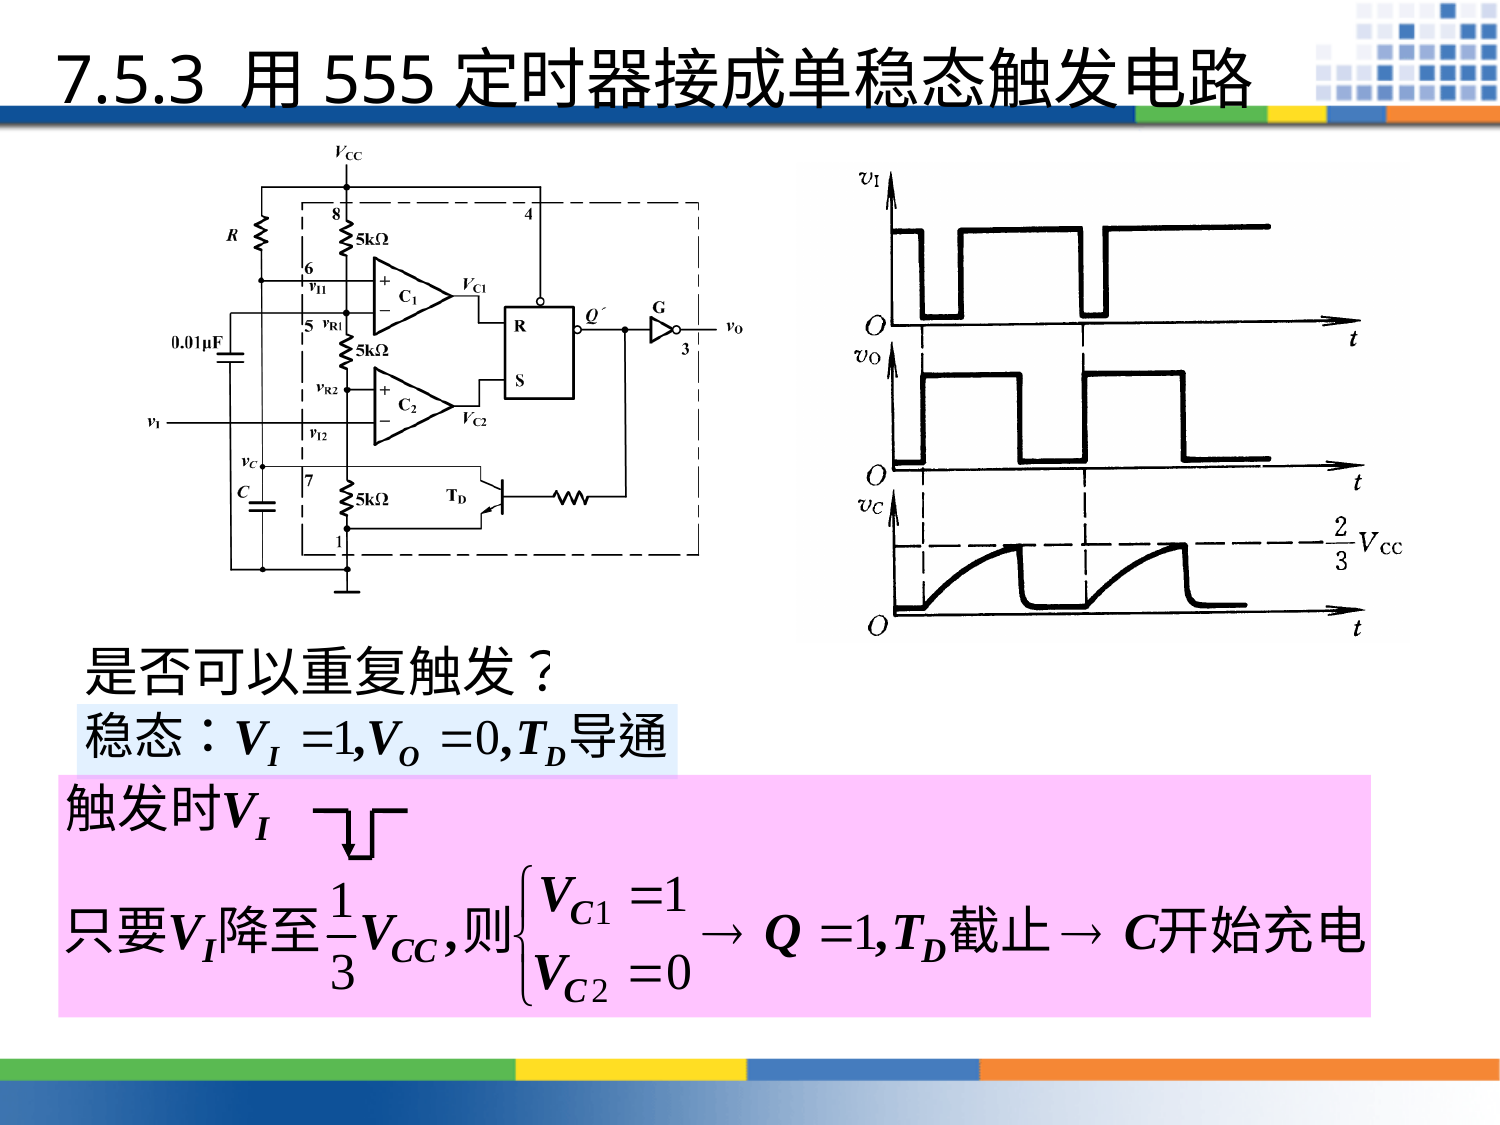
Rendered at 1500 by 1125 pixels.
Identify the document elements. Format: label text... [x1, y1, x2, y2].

list 7.5.3 用555定时器接成单稳态触发电路 [40, 29, 1377, 100]
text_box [58, 774, 1372, 1018]
picture [0, 0, 1500, 1125]
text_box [76, 703, 678, 773]
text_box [312, 810, 408, 858]
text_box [76, 632, 550, 703]
